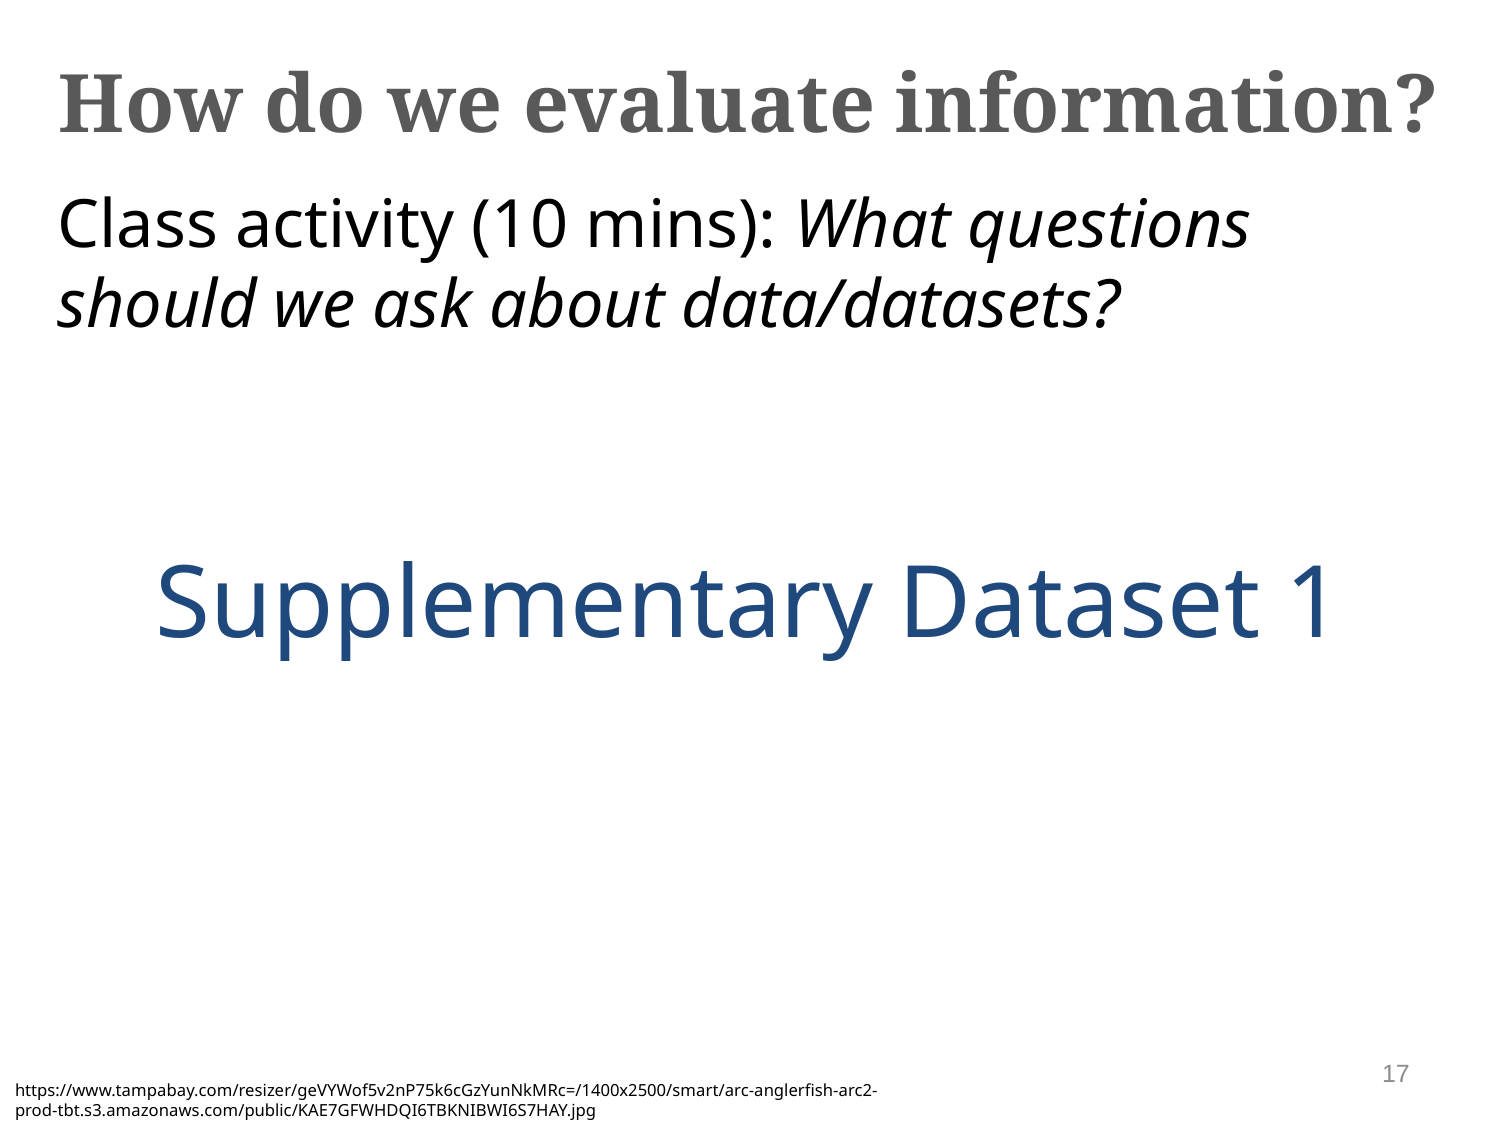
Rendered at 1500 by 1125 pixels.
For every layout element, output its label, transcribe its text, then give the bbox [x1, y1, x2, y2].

text_box How do we evaluate information? [0, 6, 1500, 194]
text_box Supplementary Dataset 1 [104, 529, 1396, 777]
slide_number 17 [1074, 1042, 1425, 1103]
text_box Class activity (10 mins): What questions should we ask about data/datasets? [42, 173, 1458, 361]
text_box https://www.tampabay.com/resizer/geVYWof5v2nP75k6cGzYunNkMRc=/1400x2500/smart/arc-anglerfish-arc2-prod-tbt.s3.amazonaws.com/public/KAE7GFWHDQI6TBKNIBWI6S7HAY.jpg [0, 1072, 919, 1125]
